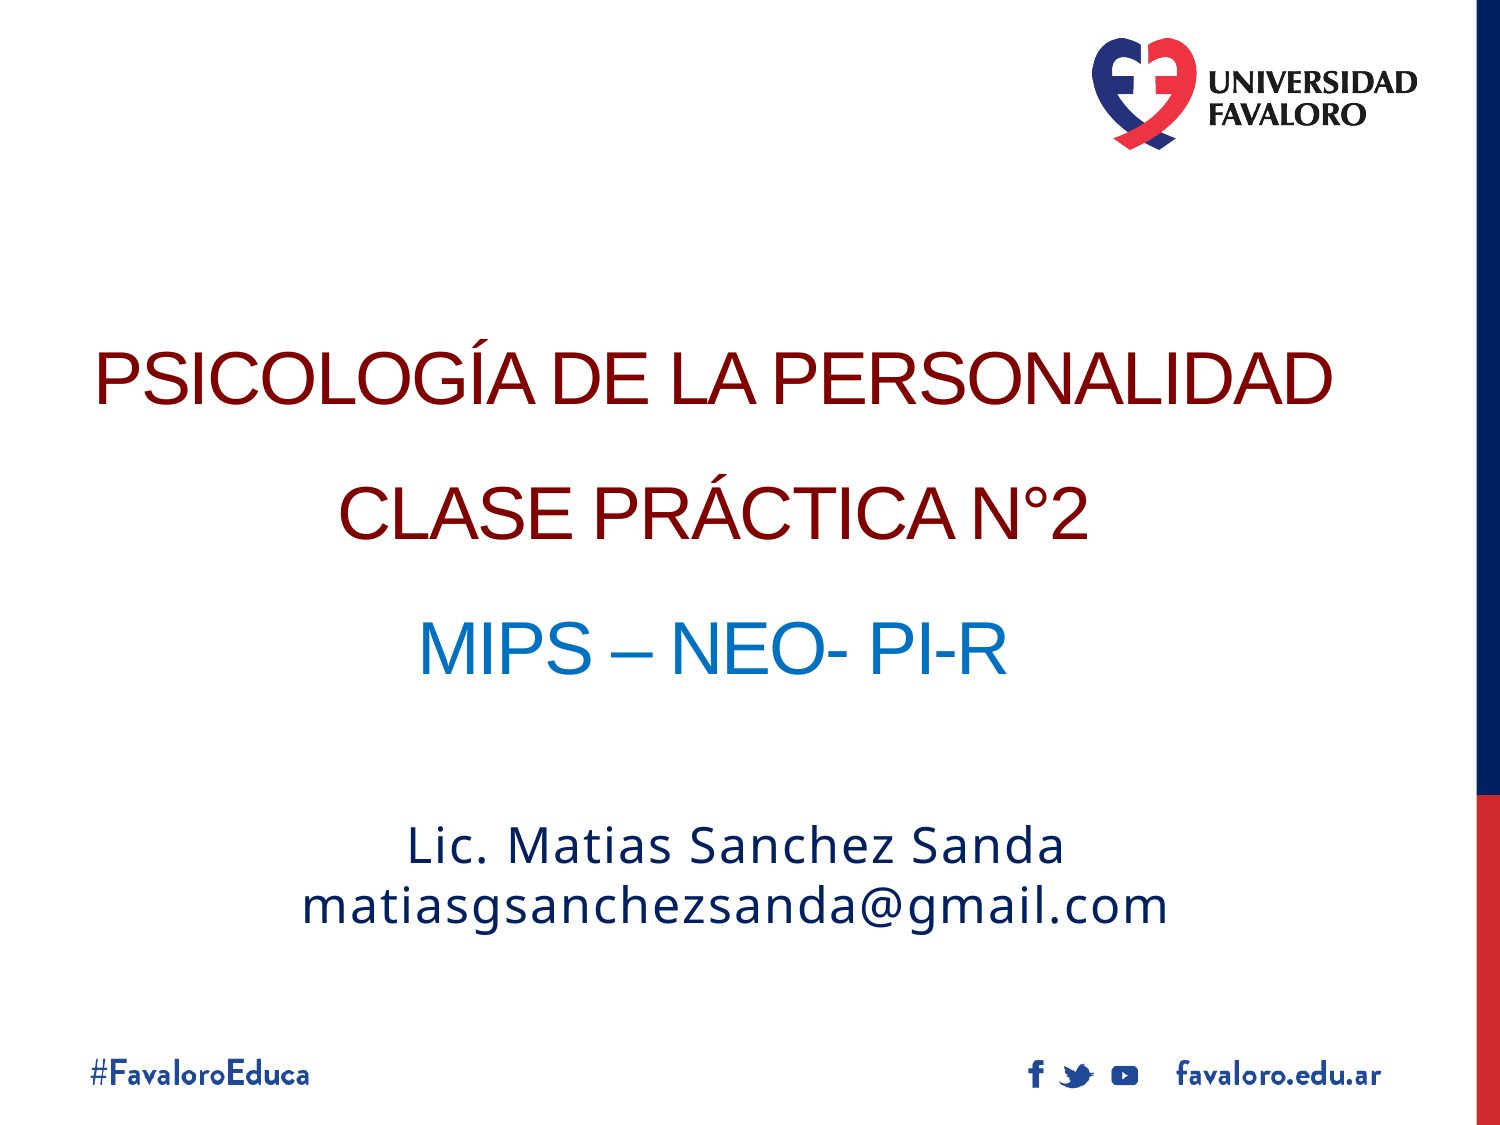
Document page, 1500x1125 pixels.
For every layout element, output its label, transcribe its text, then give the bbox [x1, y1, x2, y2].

subtitle Lic. Matias Sanchez Sanda matiasgsanchezsanda@gmail.com [0, 805, 1473, 1057]
picture [76, 1057, 322, 1106]
picture [1092, 38, 1417, 150]
picture [1014, 1057, 1388, 1100]
title Psicología de la Personalidad Clase Práctica N°2 MIPS – NEO- PI-R [76, 111, 1353, 805]
